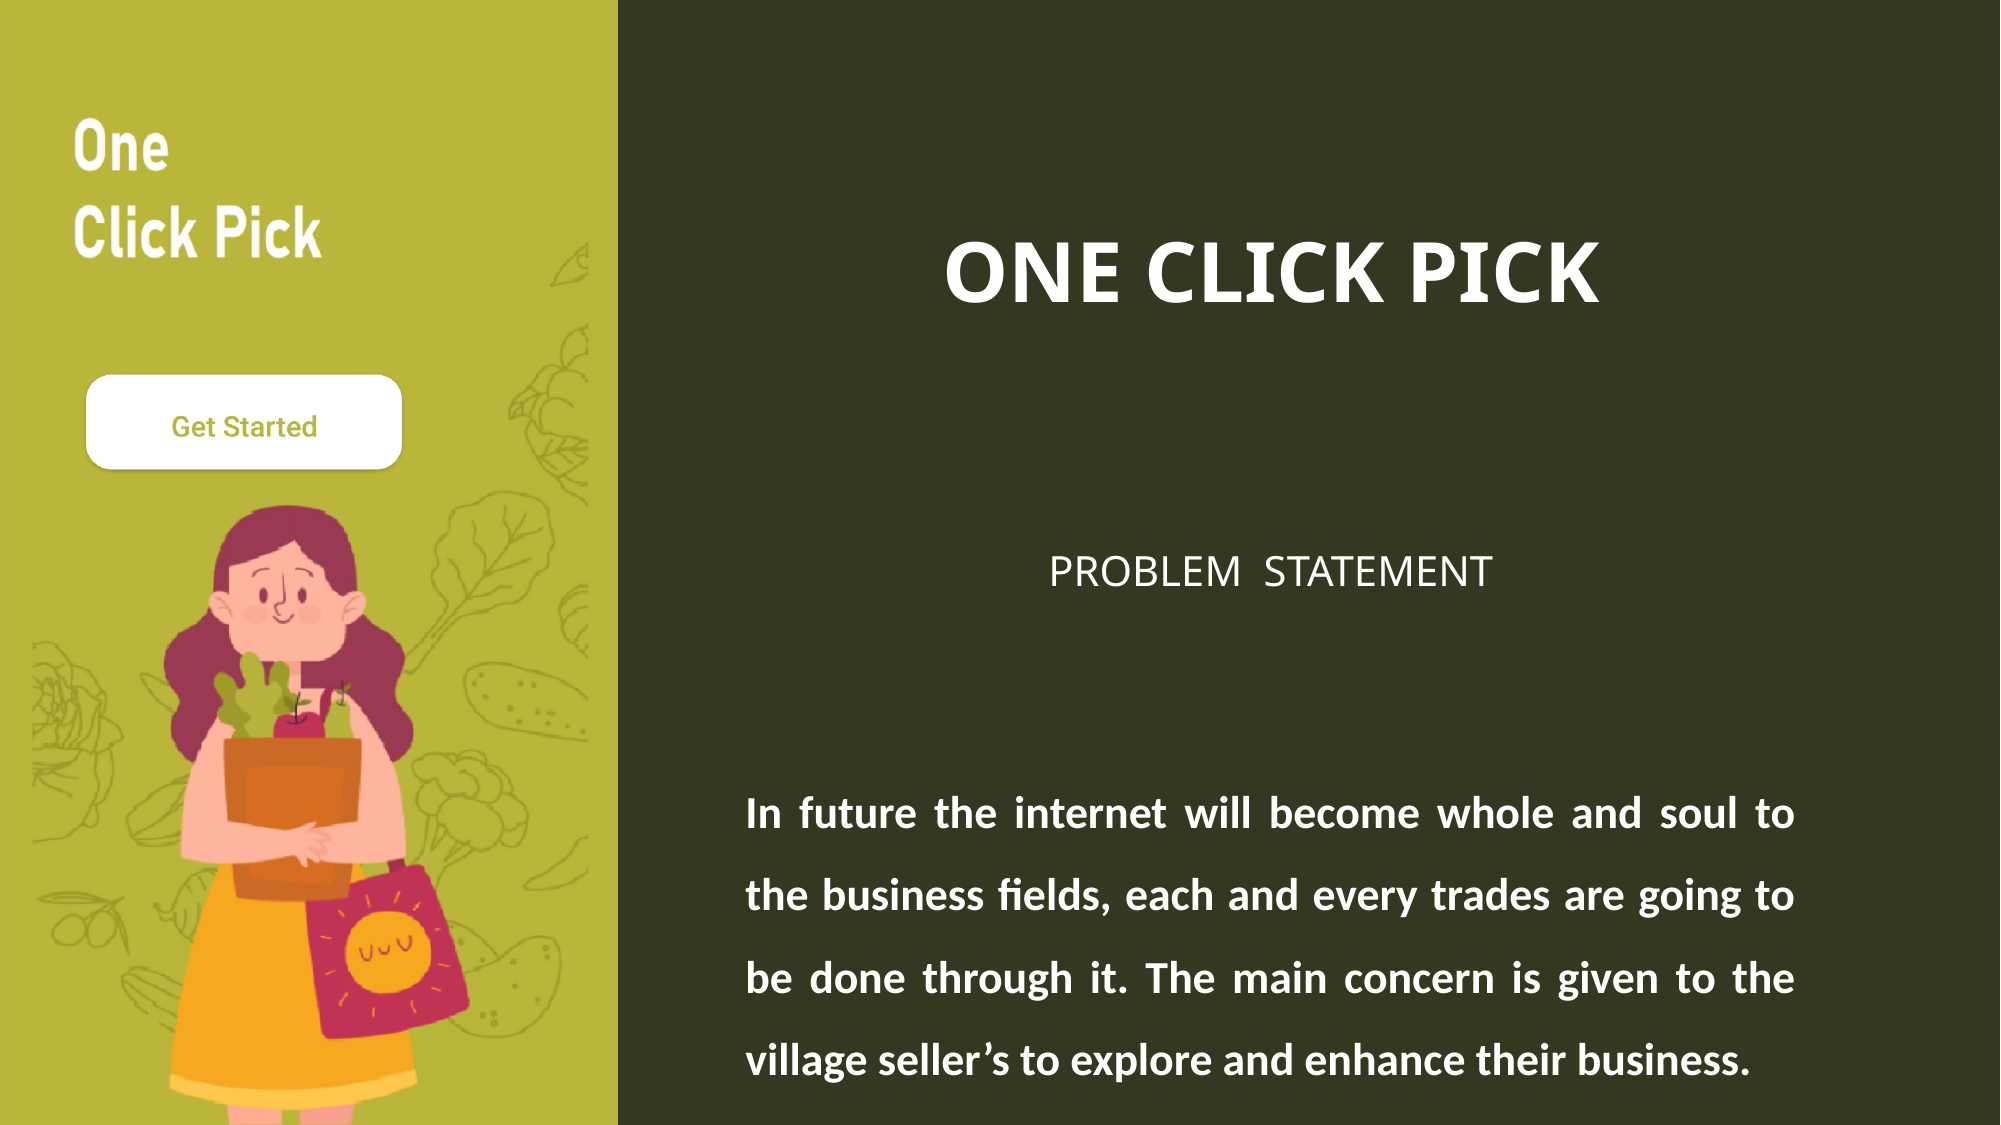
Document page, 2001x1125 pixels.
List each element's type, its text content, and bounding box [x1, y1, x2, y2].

text_box In future the internet will become whole and soul to the business fields, each and every trades are going to be done through it. The main concern is given to the village seller’s to explore and enhance their business. [730, 747, 1812, 1047]
text_box ONE CLICK PICK PROBLEM STATEMENT [859, 107, 1683, 603]
picture [0, 0, 618, 1125]
